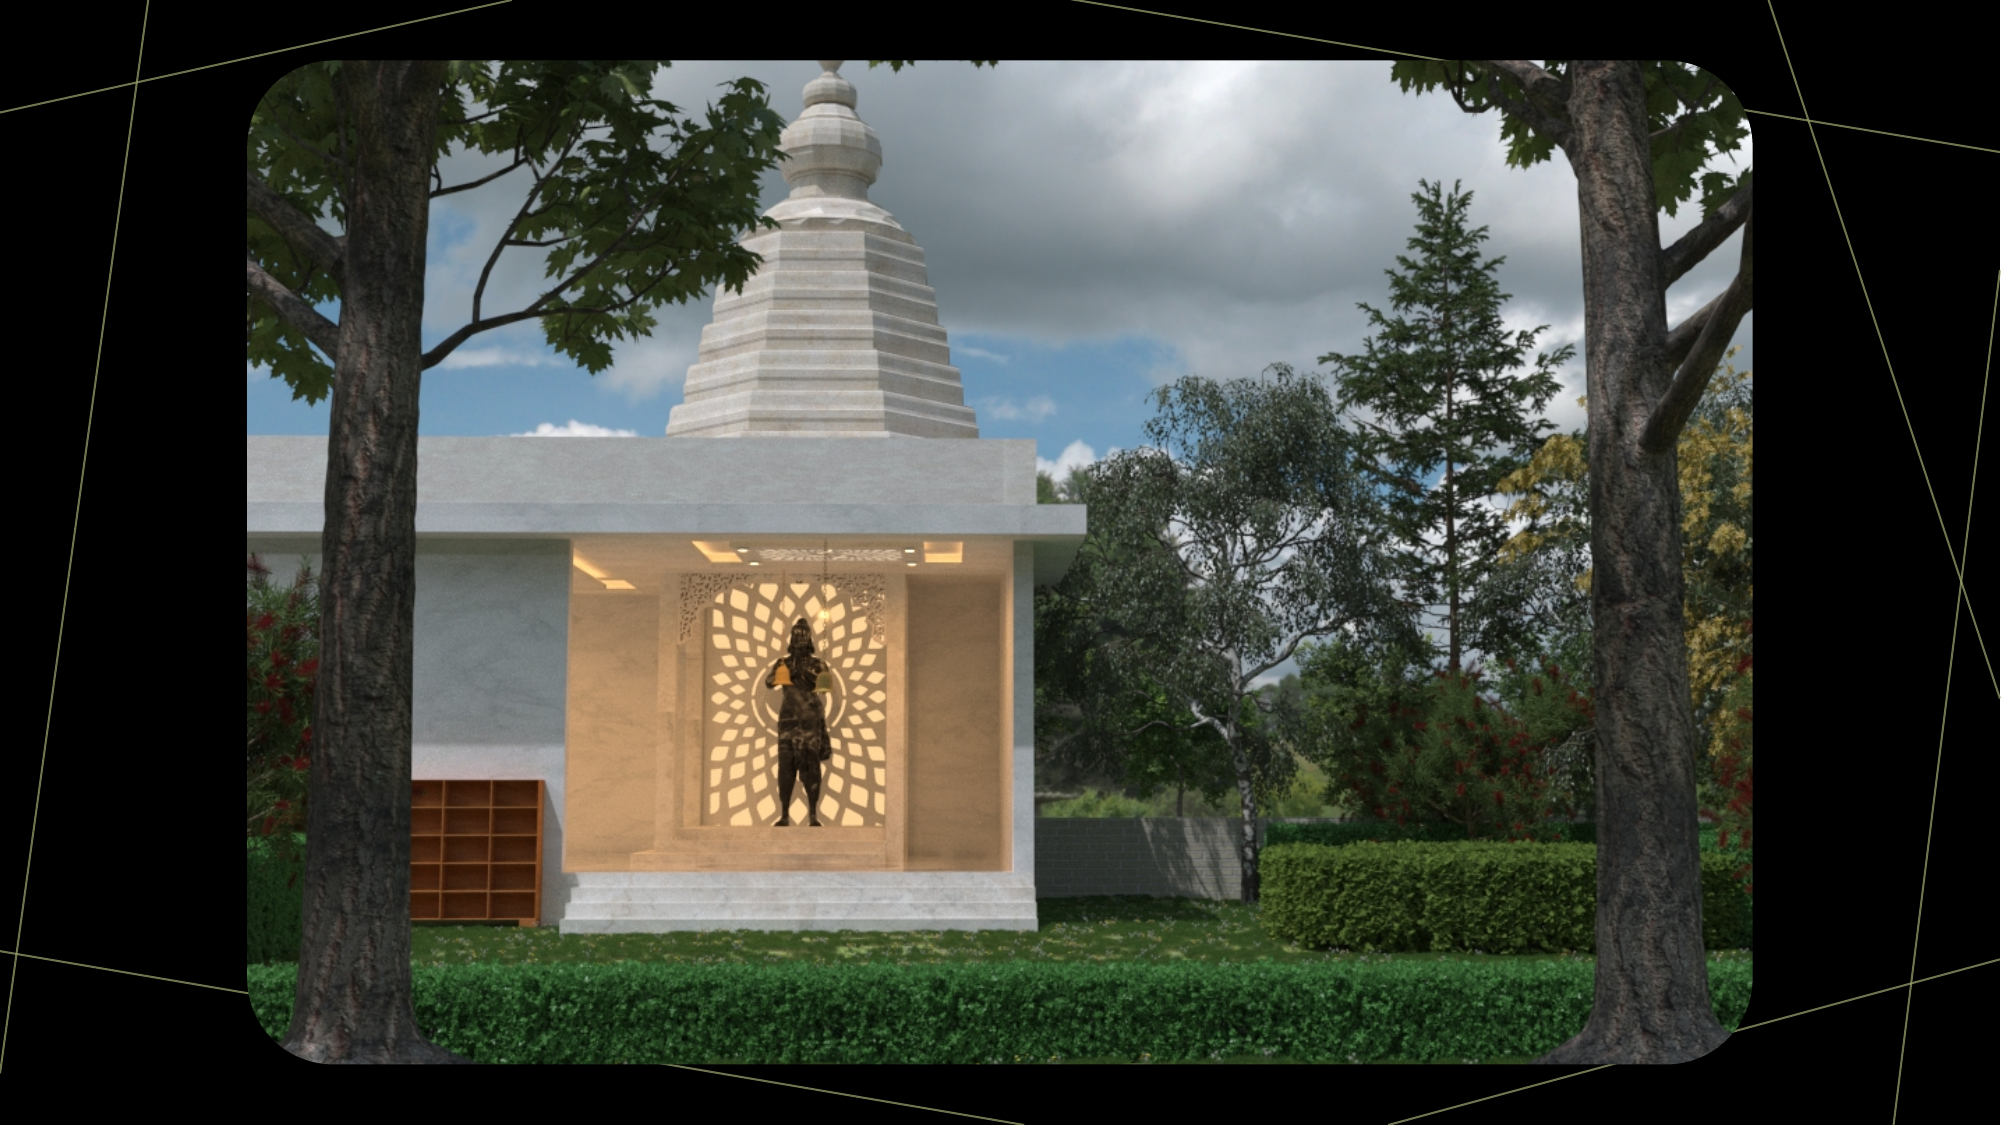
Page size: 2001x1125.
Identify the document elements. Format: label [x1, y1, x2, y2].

picture [247, 60, 1753, 1065]
